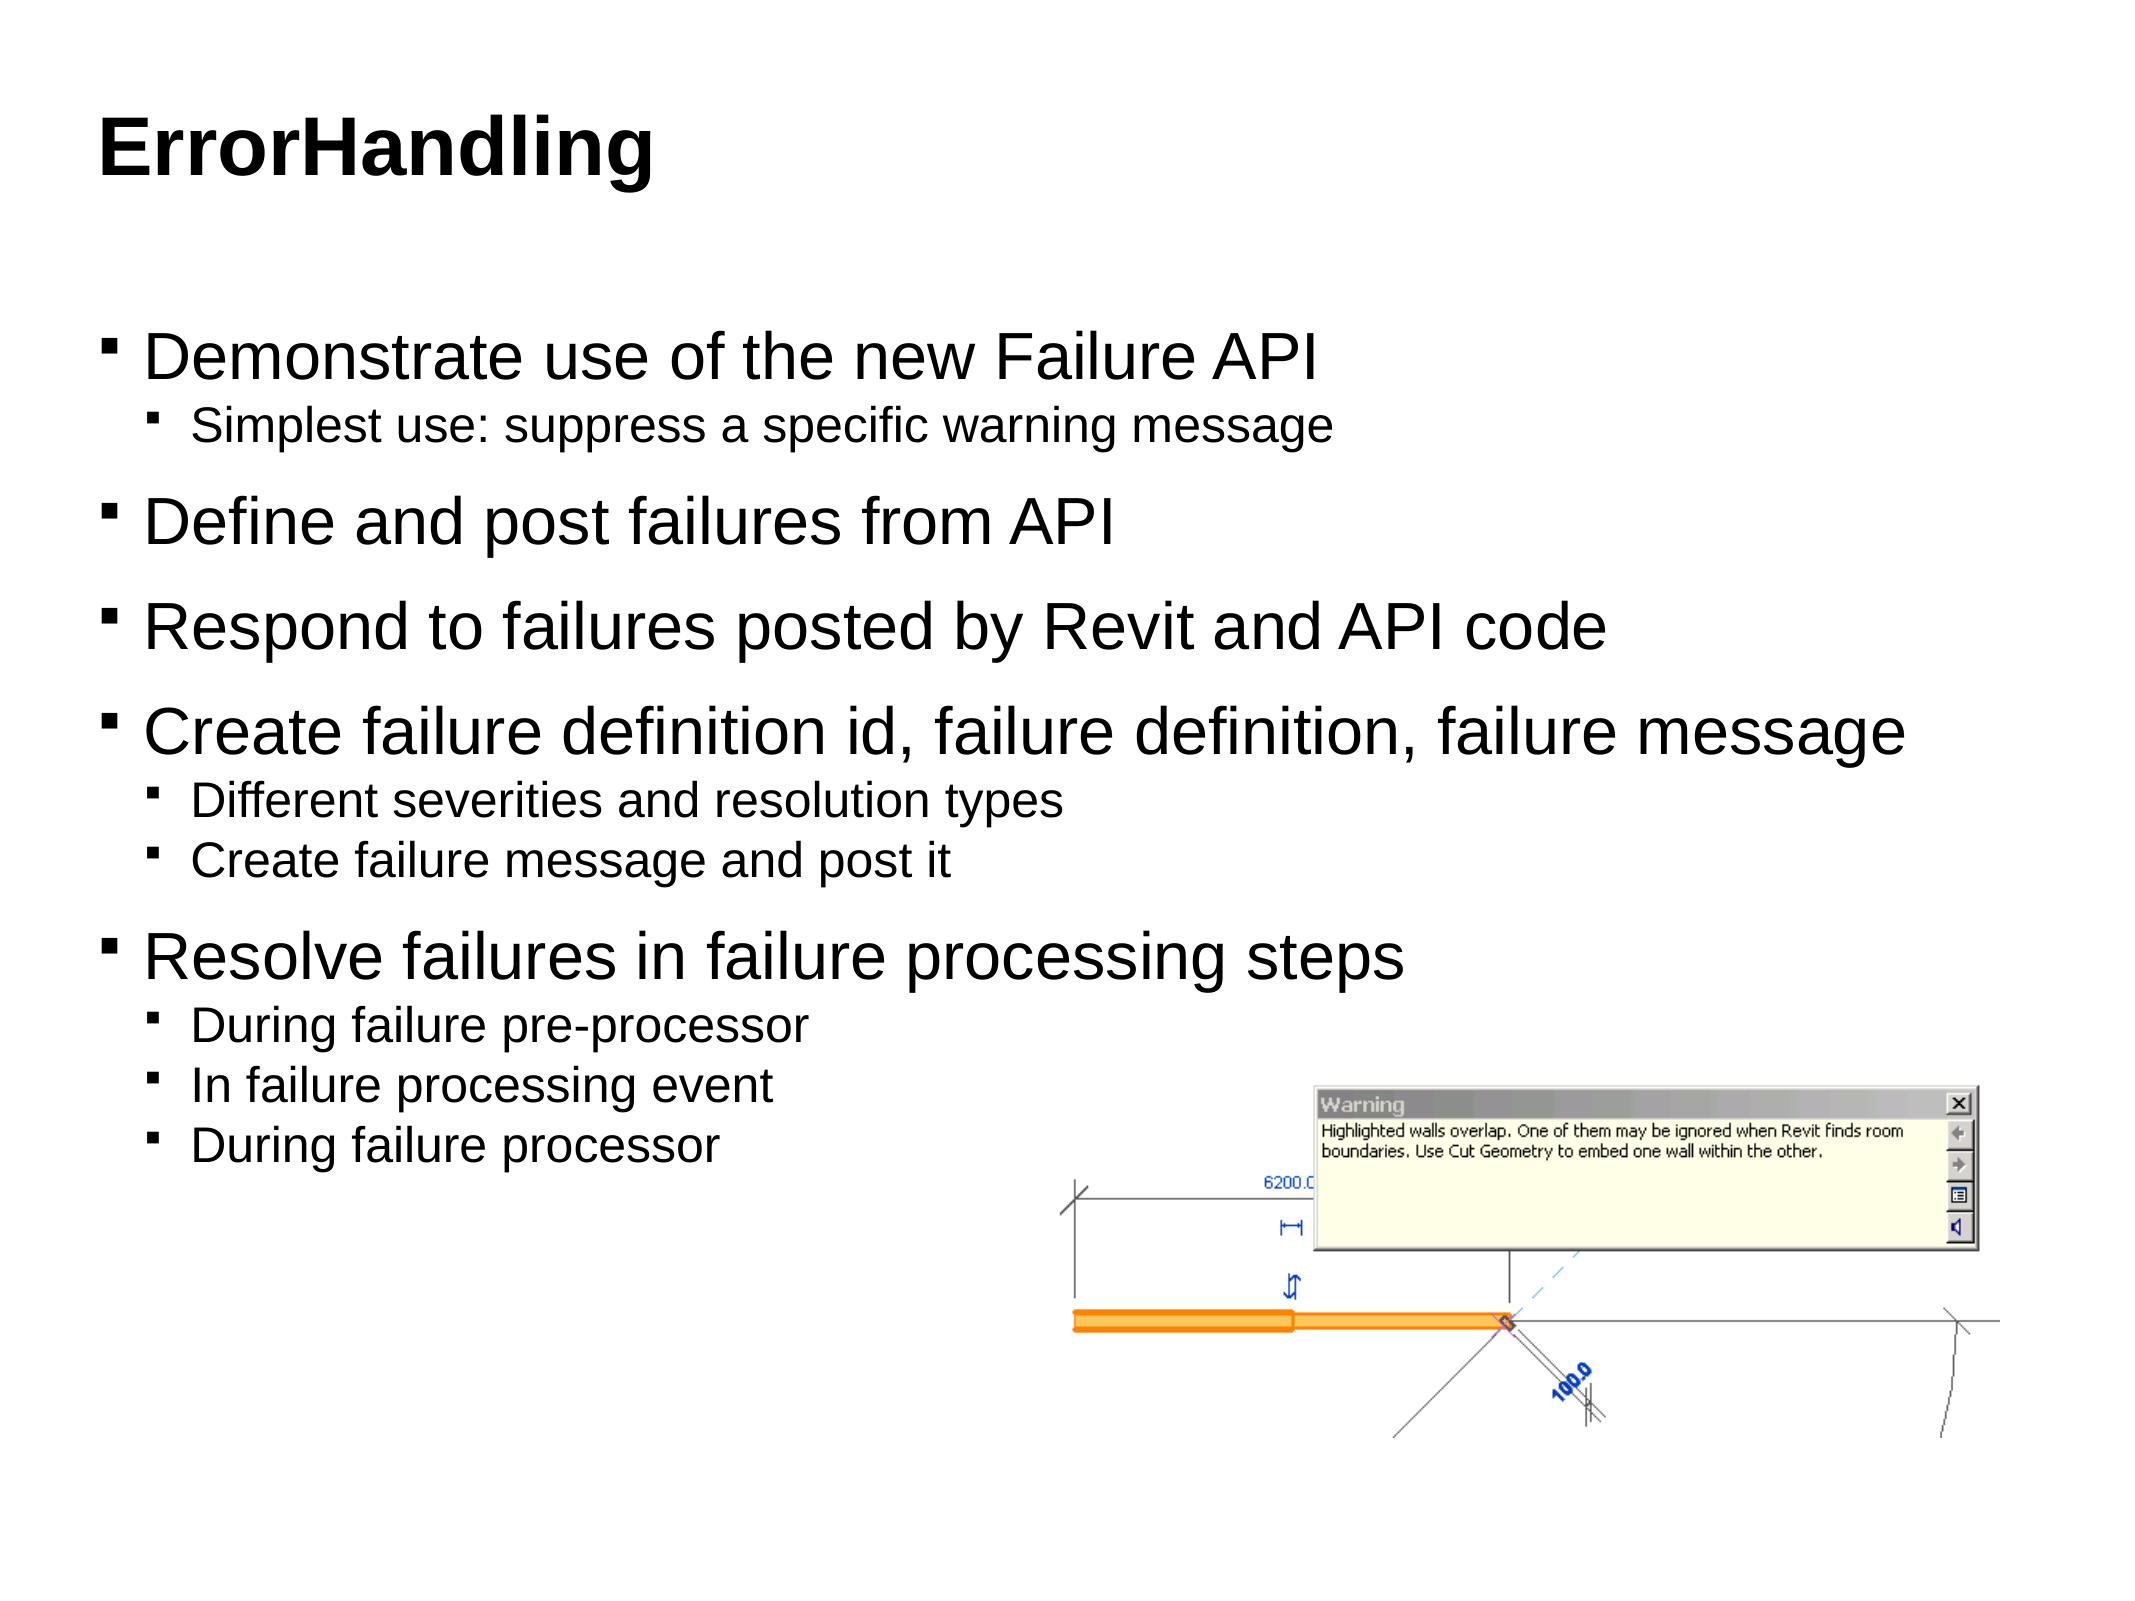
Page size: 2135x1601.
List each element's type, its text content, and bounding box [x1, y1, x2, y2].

title ErrorHandling [96, 59, 2028, 226]
picture [1054, 1062, 2001, 1438]
list Demonstrate use of the new Failure API Simplest use: suppress a specific warning message Define and post failures from API Respond to failures posted by Revit and API code Create failure definition id, failure definition, failure message Different severities and resolution types Create failure message and post it Resolve failures in failure processing steps During failure pre-processor In failure processing event During failure processor [96, 312, 2028, 876]
